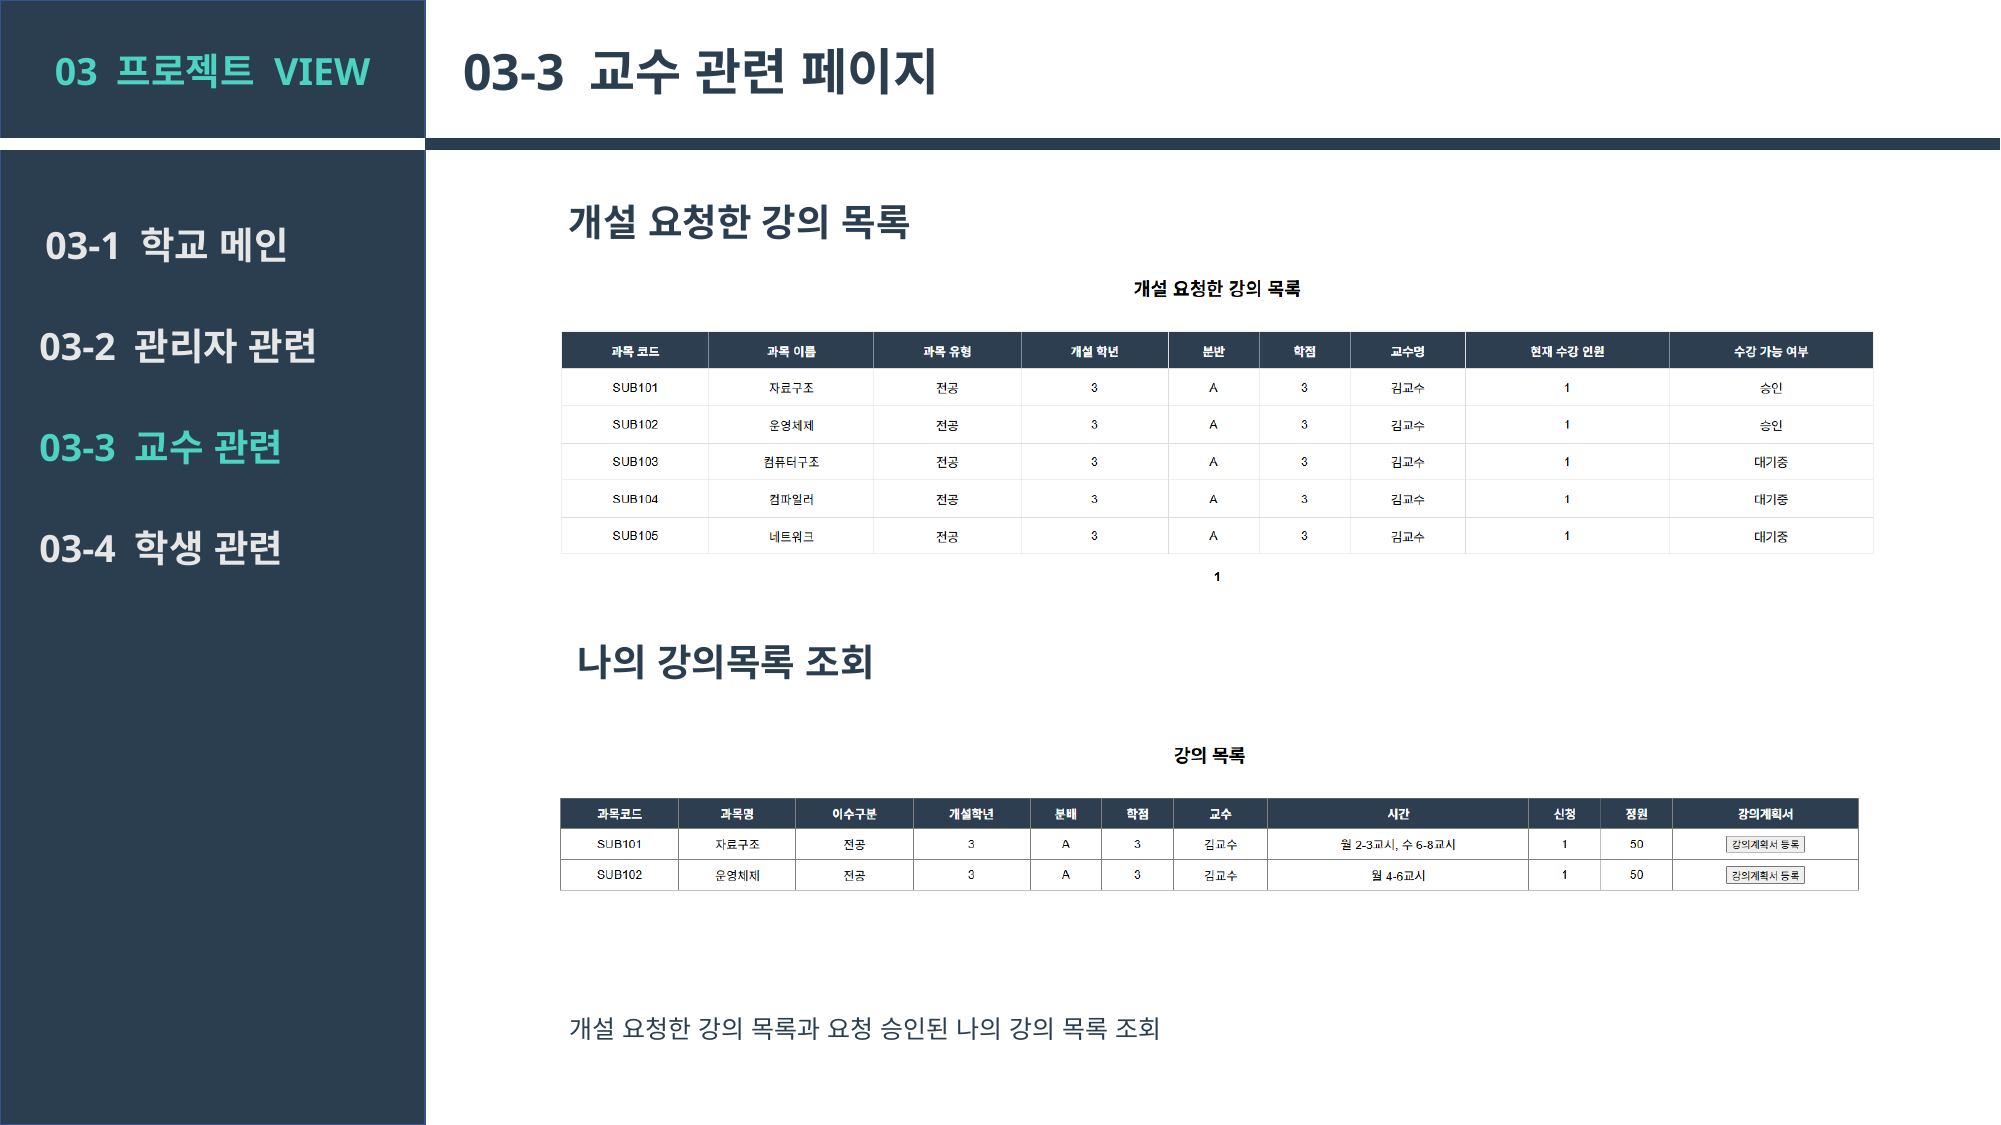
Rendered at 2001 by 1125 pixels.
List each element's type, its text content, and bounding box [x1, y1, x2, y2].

picture [532, 727, 1888, 962]
text_box [0, 0, 426, 138]
text_box 03-3 교수 관련 페이지 [448, 32, 1964, 108]
text_box 03-1 학교 메인 [30, 214, 395, 275]
text_box 03-3 교수 관련 [24, 416, 389, 477]
text_box 03-4 학생 관련 [24, 517, 389, 578]
text_box [0, 150, 426, 1125]
text_box 개설 요청한 강의 목록과 요청 승인된 나의 강의 목록 조회 [555, 1006, 1555, 1052]
text_box 나의 강의목록 조회 [563, 662, 1770, 692]
text_box 03 프로젝트 VIEW [36, 40, 389, 101]
text_box 개설 요청한 강의 목록 [554, 191, 1761, 252]
text_box 03-2 관리자 관련 [24, 315, 389, 376]
picture [544, 257, 1902, 662]
